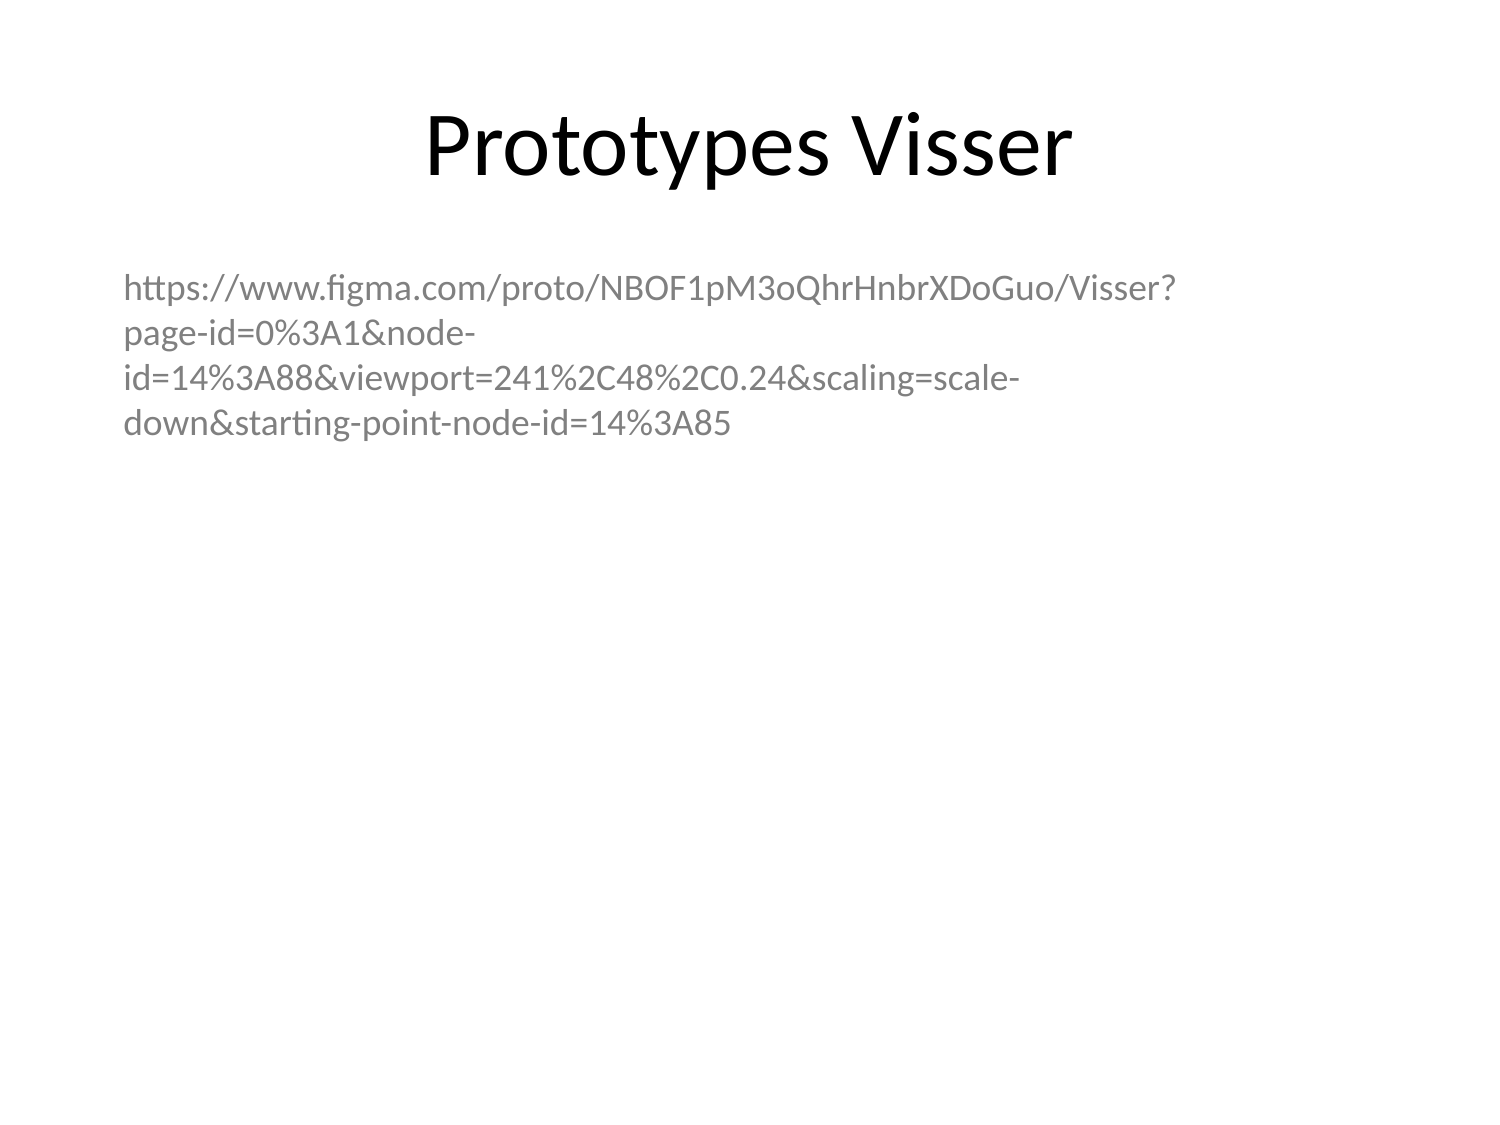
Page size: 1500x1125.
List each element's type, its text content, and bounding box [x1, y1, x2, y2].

text_box https://www.figma.com/proto/NBOF1pM3oQhrHnbrXDoGuo/Visser?page-id=0%3A1&node-id=14%3A88&viewport=241%2C48%2C0.24&scaling=scale-down&starting-point-node-id=14%3A85 [108, 255, 1258, 450]
title Prototypes Visser [75, 45, 1425, 233]
